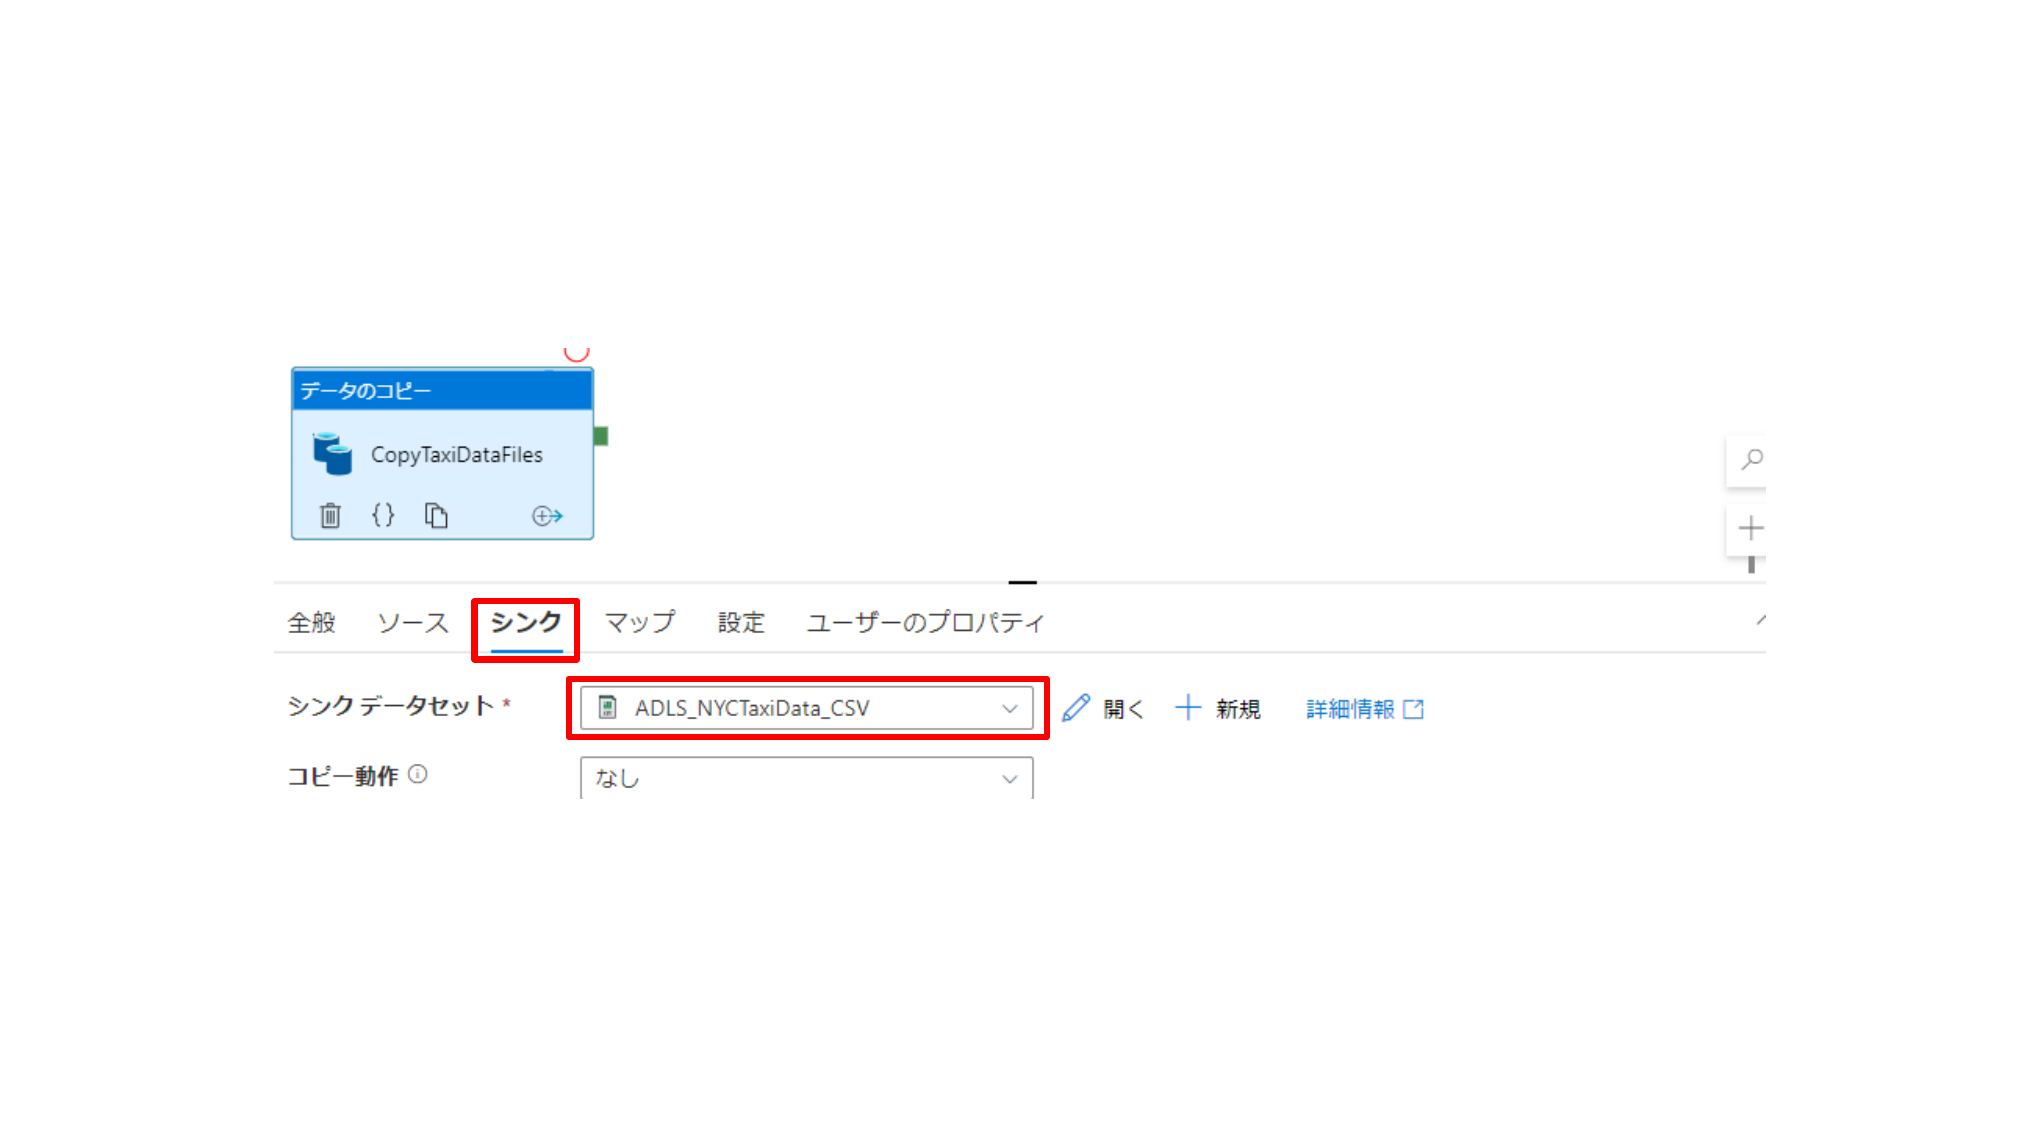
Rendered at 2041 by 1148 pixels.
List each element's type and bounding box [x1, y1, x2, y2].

picture [274, 348, 1766, 799]
